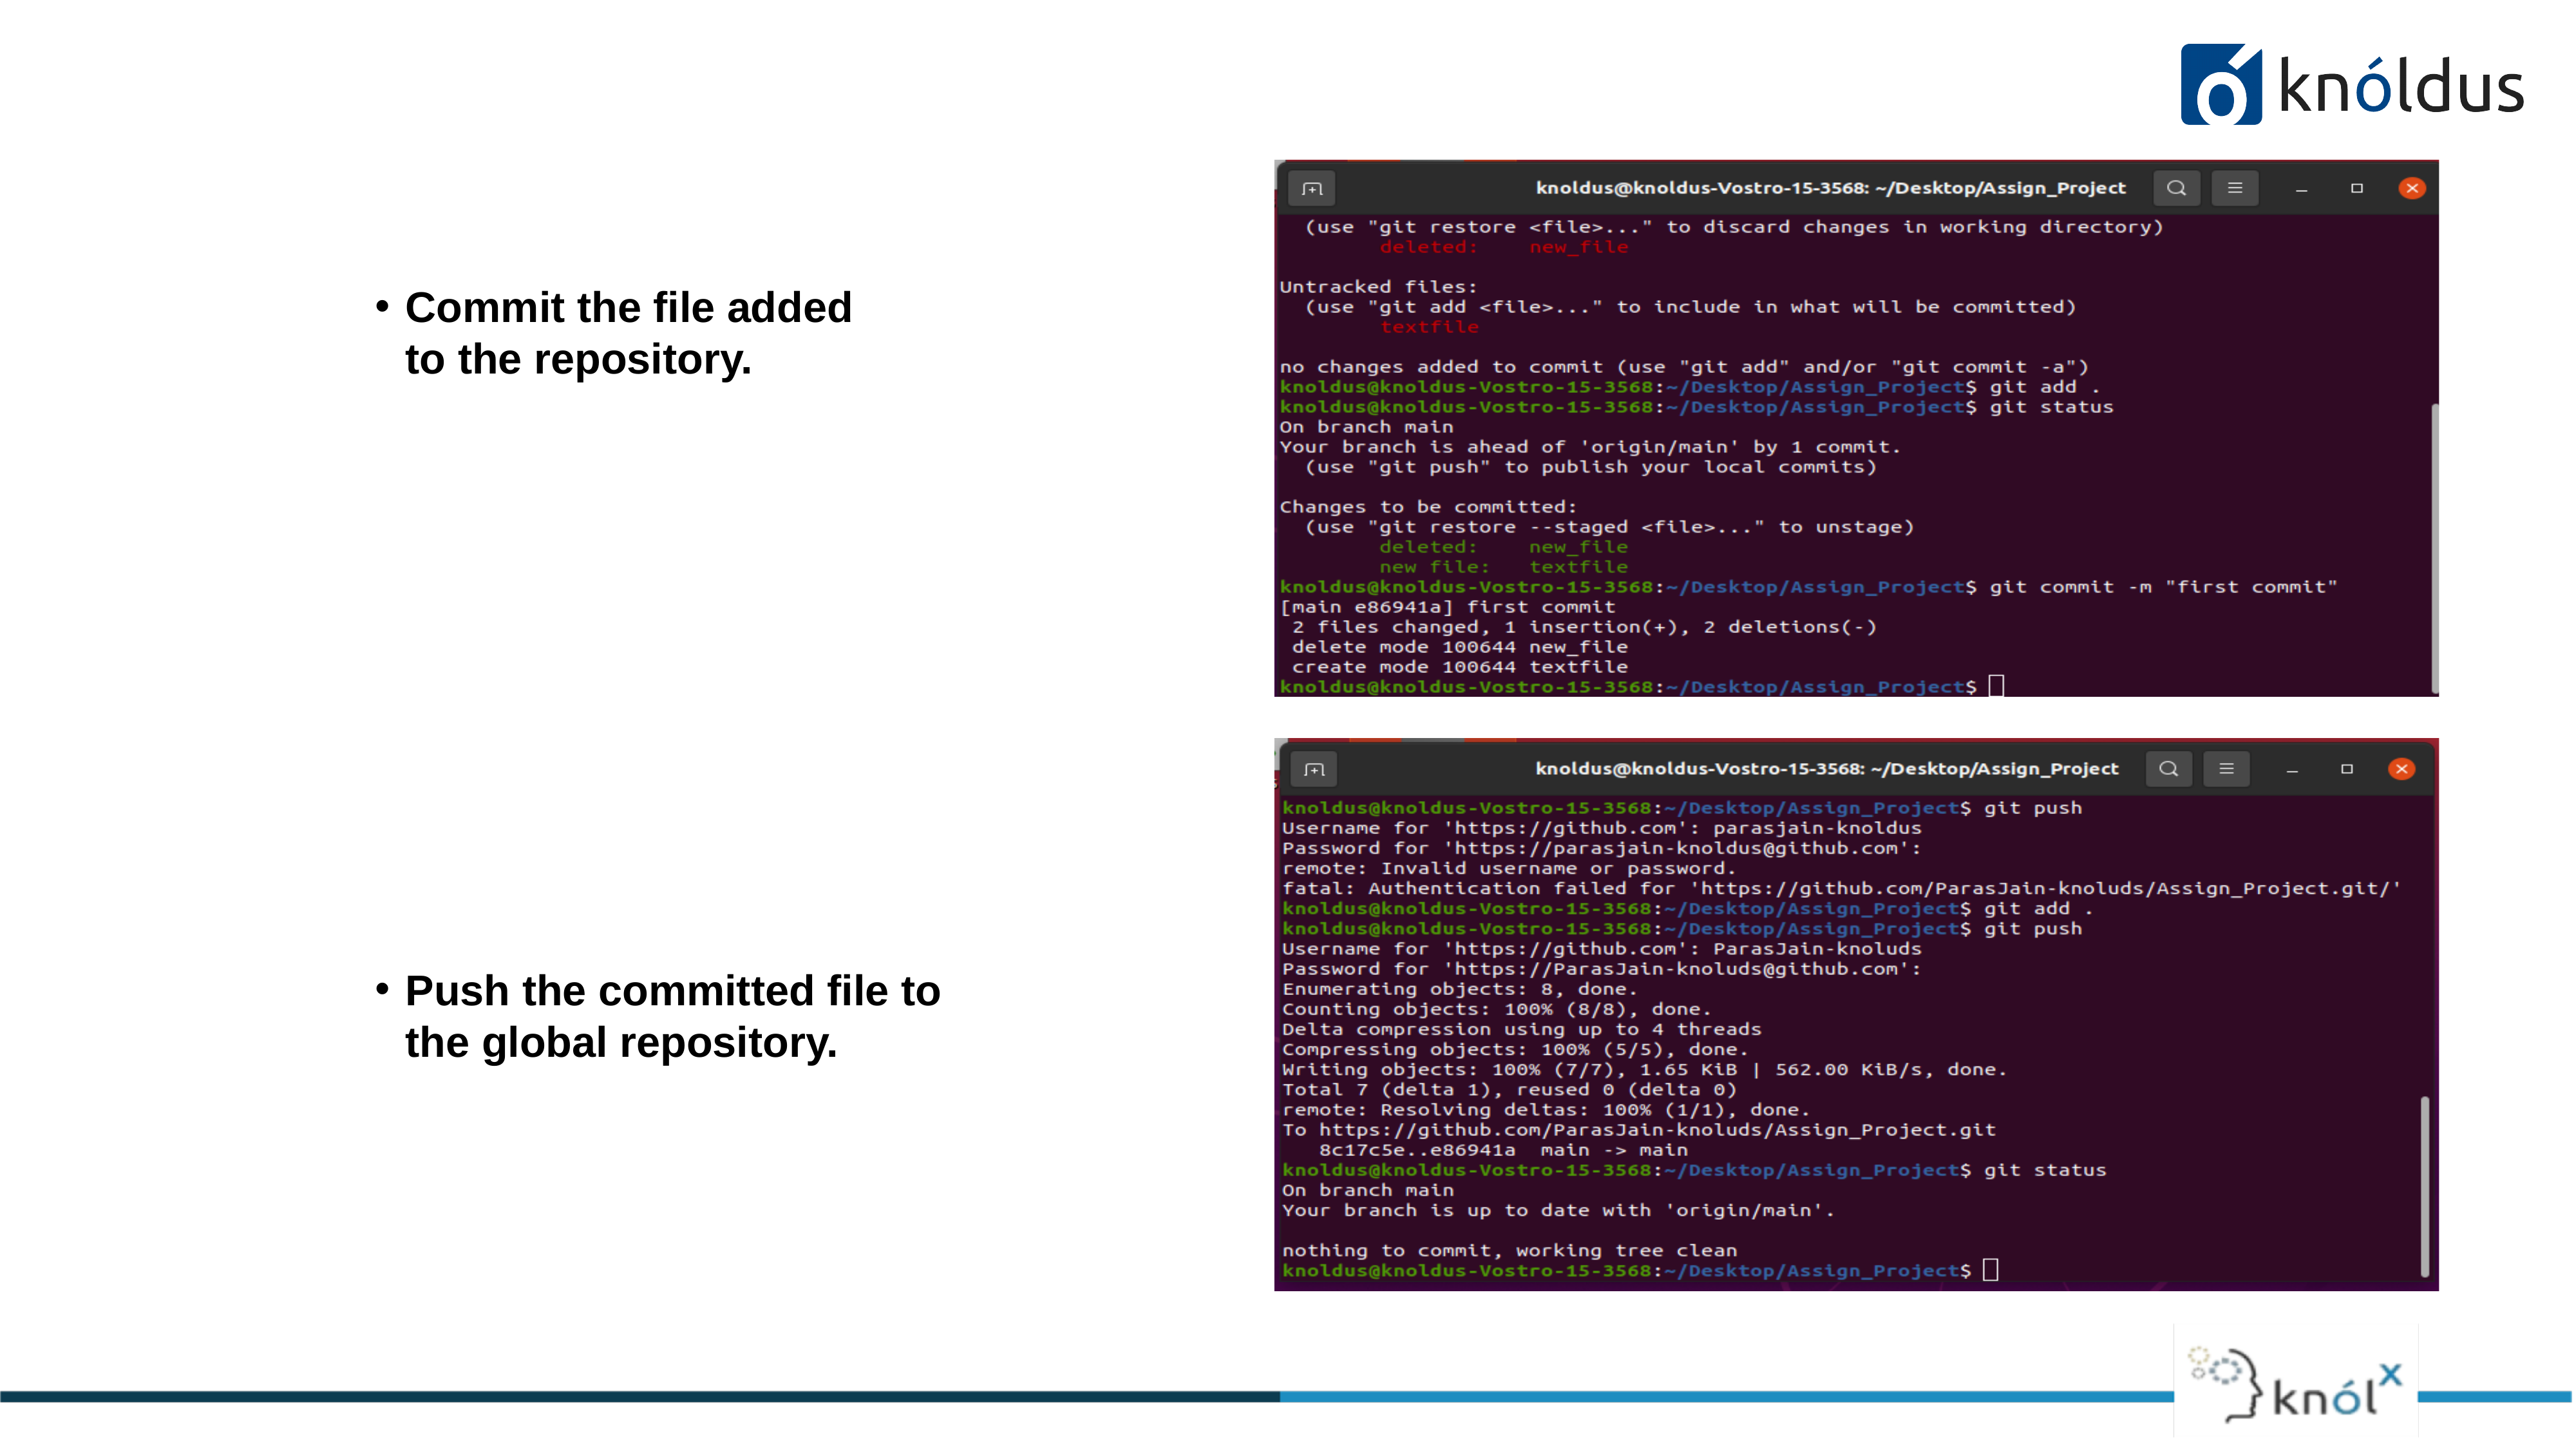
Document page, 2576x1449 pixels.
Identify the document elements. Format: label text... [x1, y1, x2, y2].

text_box Commit the file added to the repository. [366, 274, 914, 388]
picture [1274, 738, 2439, 1292]
text_box Push the committed file to the global repository. [366, 958, 959, 1071]
picture [2181, 44, 2524, 125]
picture [0, 1323, 2572, 1437]
picture [1274, 159, 2439, 697]
